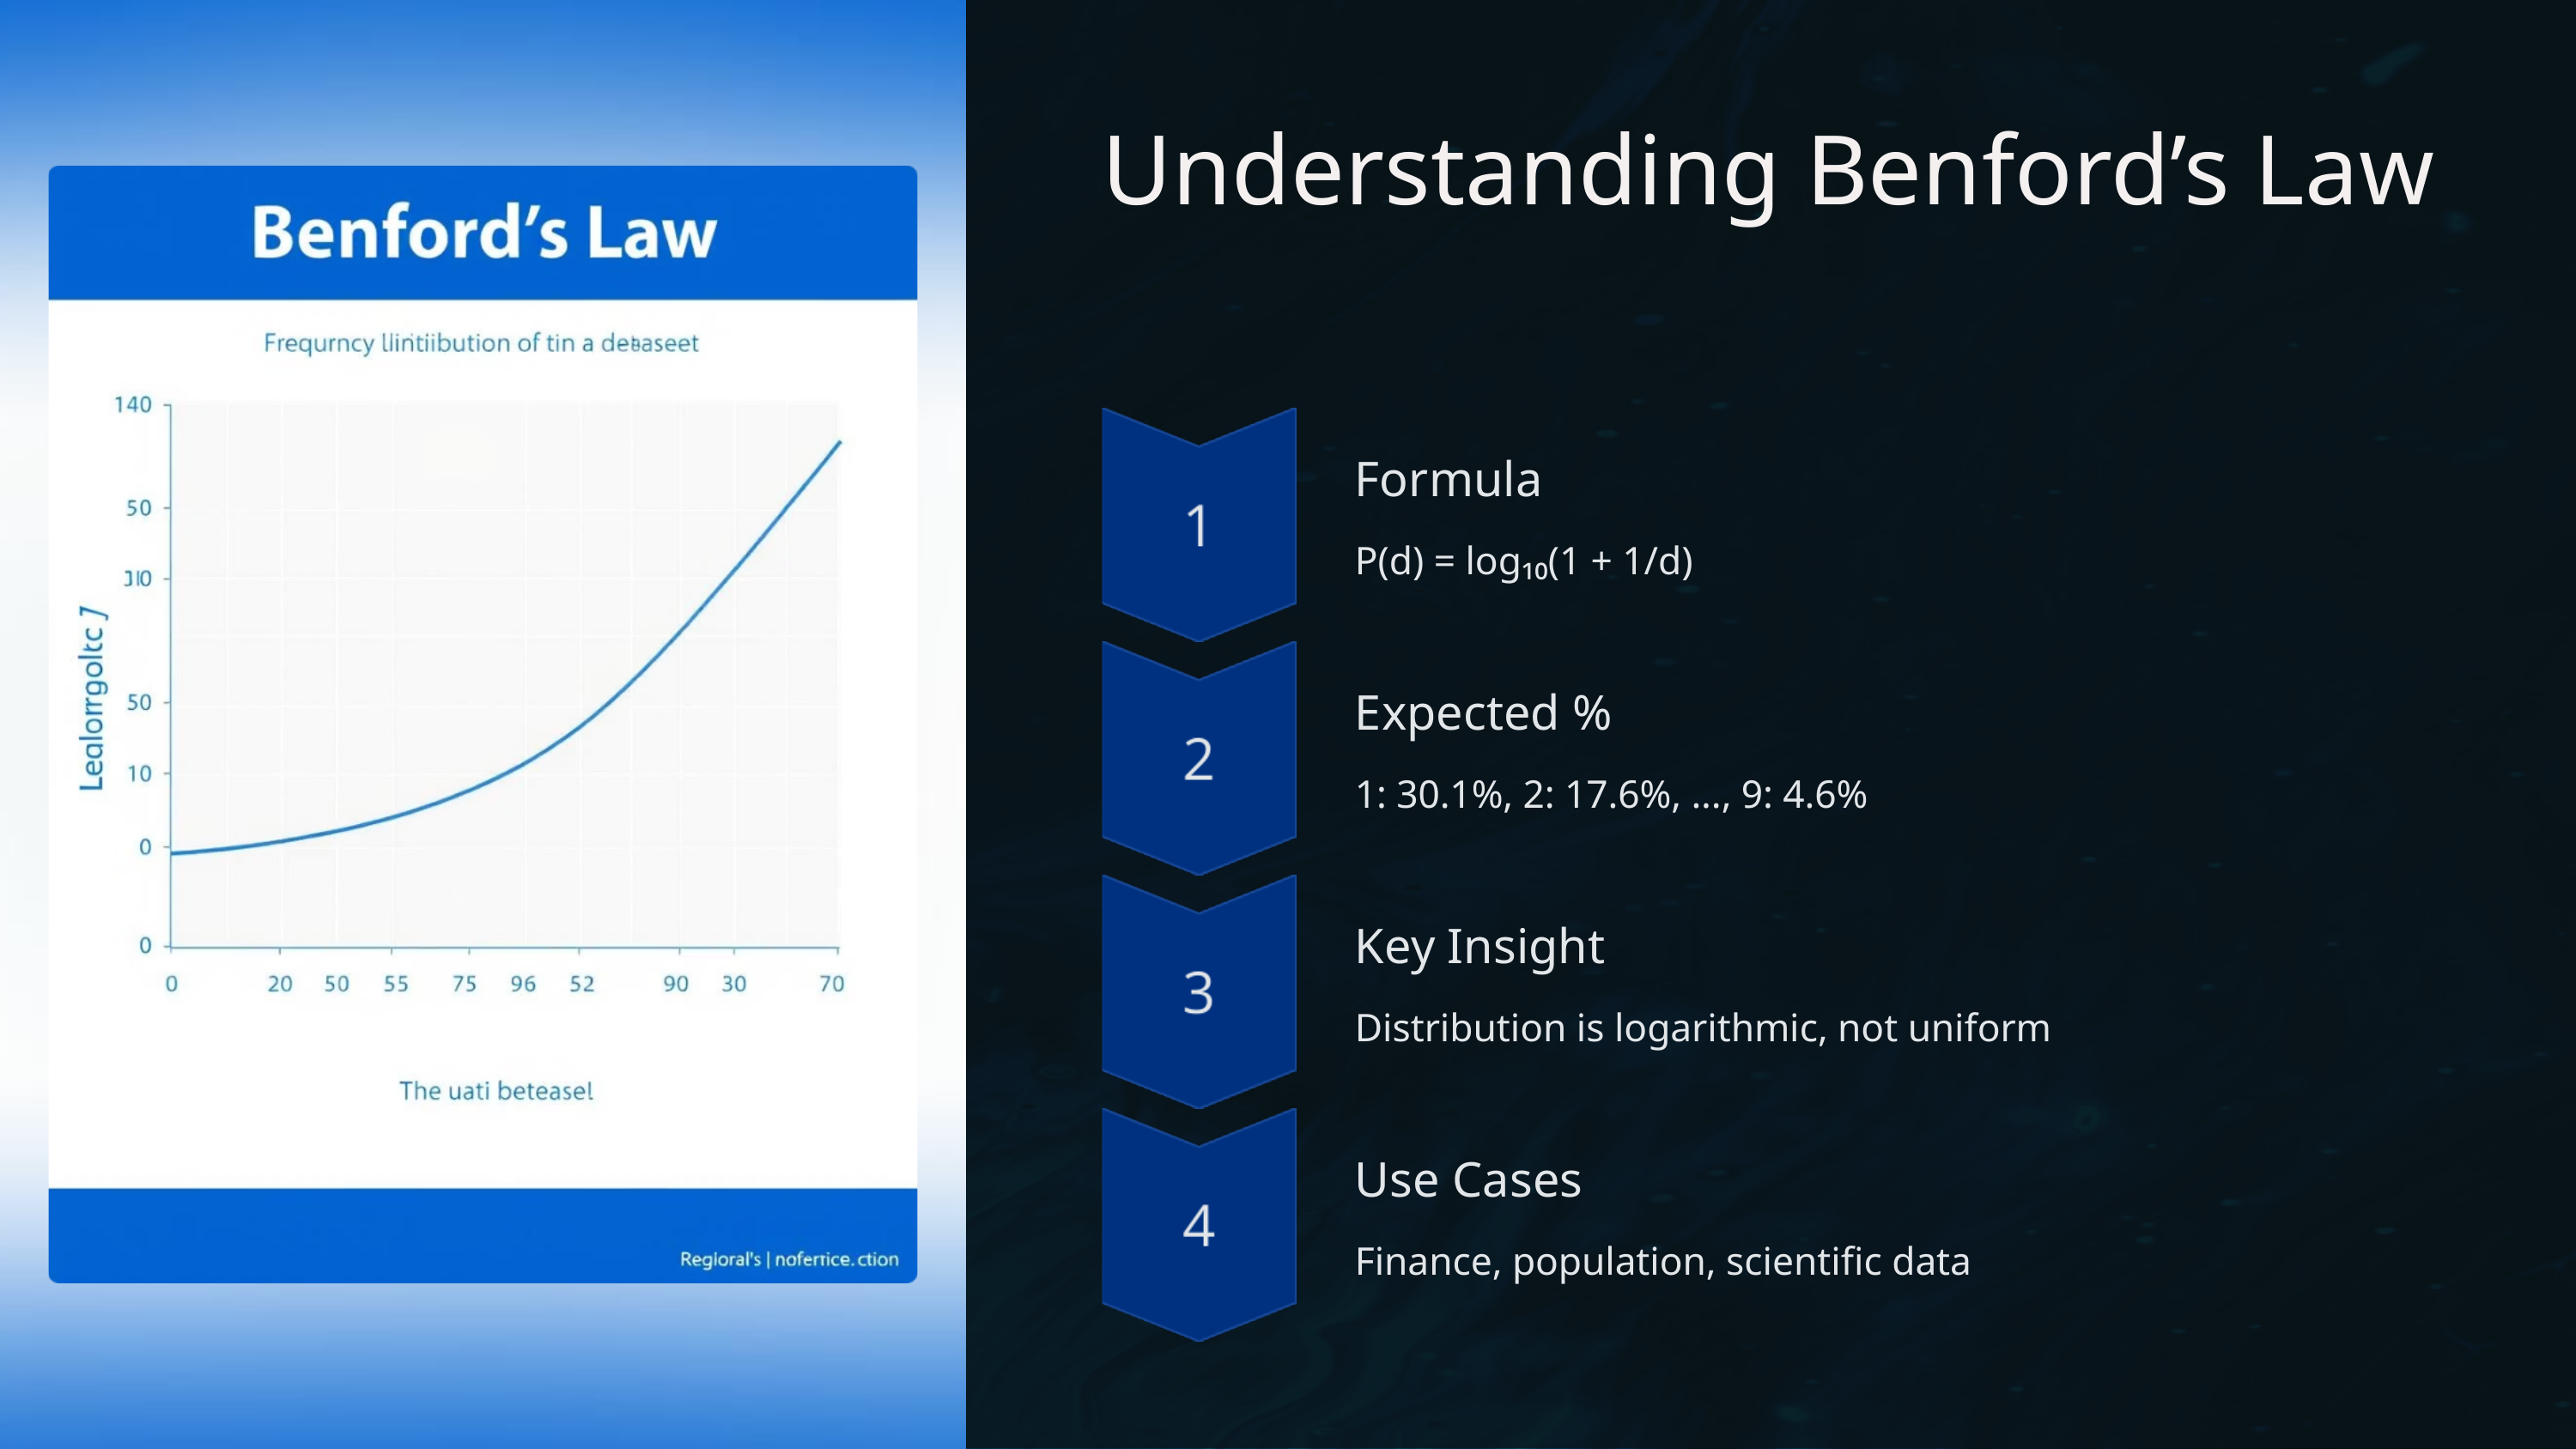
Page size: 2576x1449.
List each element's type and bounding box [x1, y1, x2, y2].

text_box [1354, 913, 1842, 975]
text_box [1354, 1147, 1842, 1209]
text_box [1354, 530, 2440, 594]
text_box [1354, 1231, 2440, 1294]
text_box [1102, 106, 2440, 350]
text_box [1354, 446, 1842, 508]
text_box [1354, 997, 2440, 1061]
text_box [1354, 764, 2440, 828]
text_box [0, 0, 2576, 1449]
text_box [1354, 680, 1842, 742]
